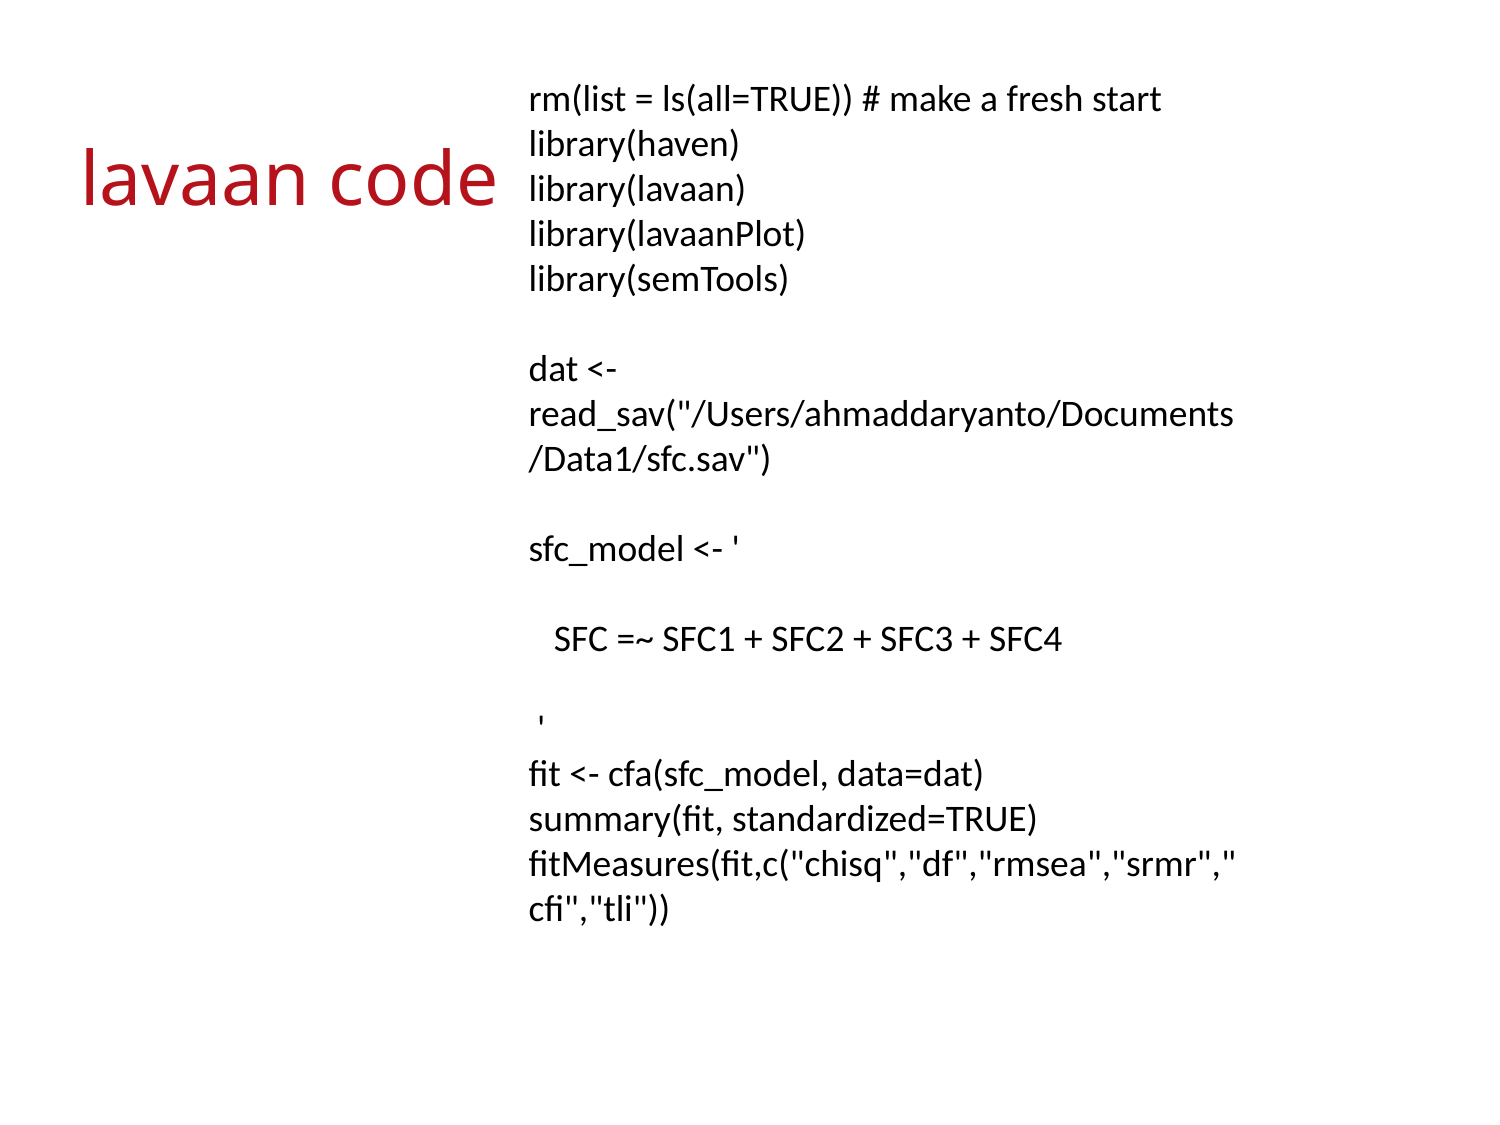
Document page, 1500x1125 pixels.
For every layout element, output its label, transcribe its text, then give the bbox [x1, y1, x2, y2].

title lavaan code [64, 90, 513, 279]
text_box rm(list = ls(all=TRUE)) # make a fresh start library(haven) library(lavaan) library(lavaanPlot) library(semTools) dat <- read_sav("/Users/ahmaddaryanto/Documents/Data1/sfc.sav") sfc_model <- ' SFC =~ SFC1 + SFC2 + SFC3 + SFC4 ' fit <- cfa(sfc_model, data=dat) summary(fit, standardized=TRUE) fitMeasures(fit,c("chisq","df","rmsea","srmr","cfi","tli")) [513, 66, 1264, 982]
